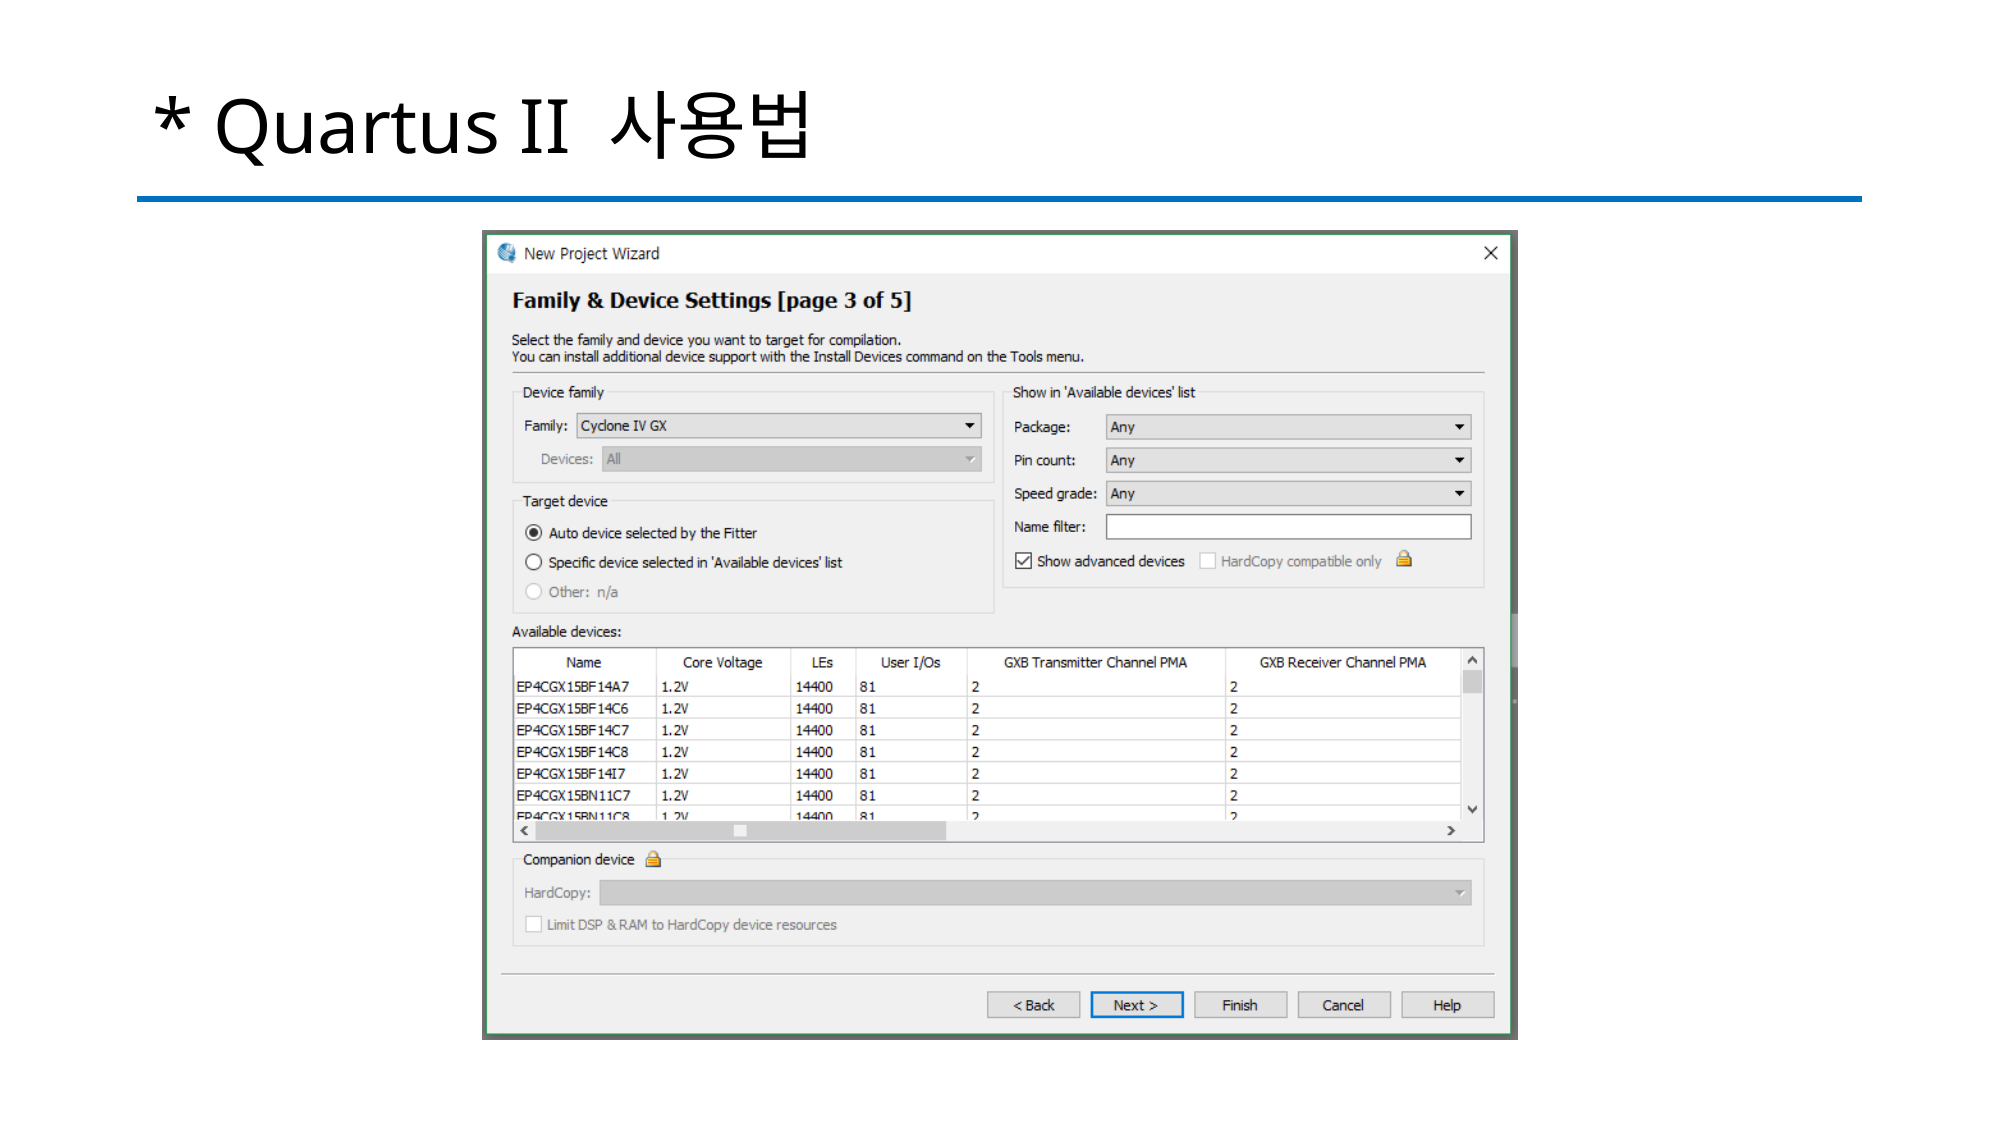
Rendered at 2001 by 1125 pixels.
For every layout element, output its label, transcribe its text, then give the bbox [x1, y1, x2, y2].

picture [482, 230, 1518, 1040]
title * Quartus II 사용법 [137, 59, 1863, 198]
